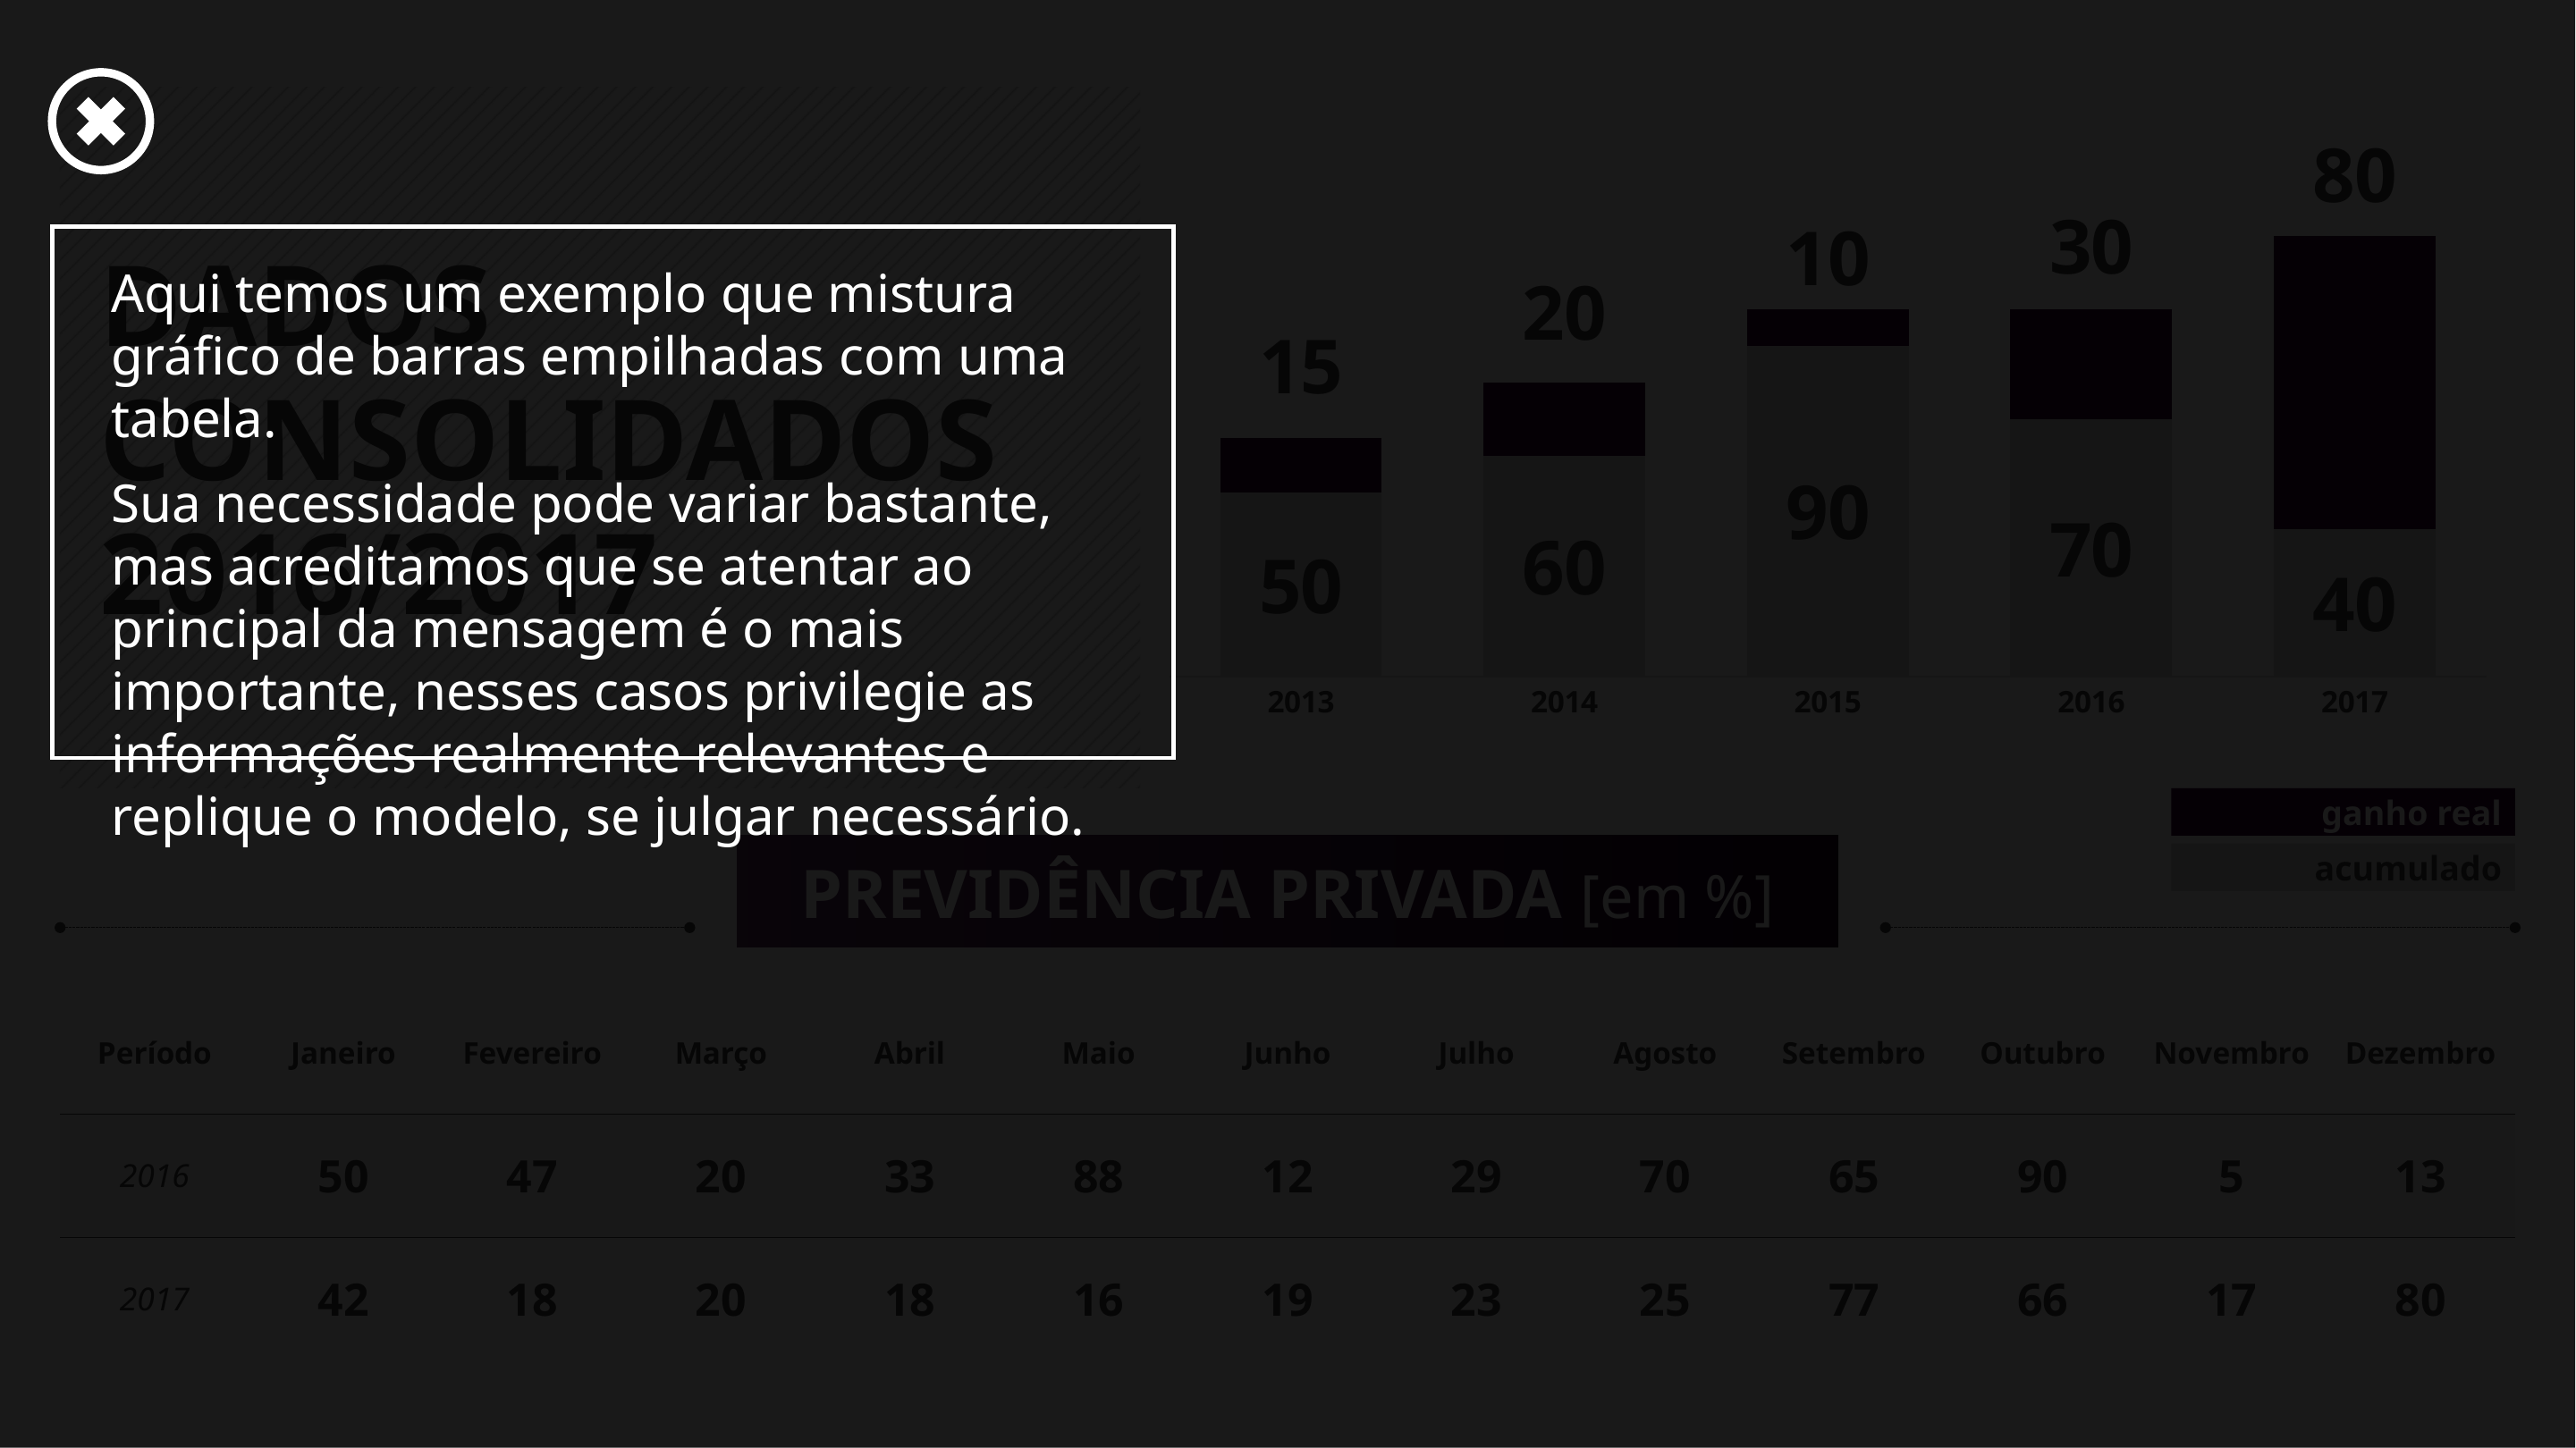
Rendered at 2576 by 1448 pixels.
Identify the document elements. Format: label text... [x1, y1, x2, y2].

text_box [51, 225, 59, 759]
text_box Aqui temos um exemplo que mistura gráfico de barras empilhadas com uma tabela. Sua necessidade pode variar bastante, mas acreditamos que se atentar ao principal da mensagem é o mais importante, nesses casos privilegie as informações realmente relevantes e replique o modelo, se julgar necessário. [97, 788, 1128, 853]
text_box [52, 72, 150, 171]
text_box [0, 0, 2576, 1448]
chart [1140, 58, 2515, 754]
picture [59, 87, 1141, 788]
text_box [1141, 754, 1174, 759]
